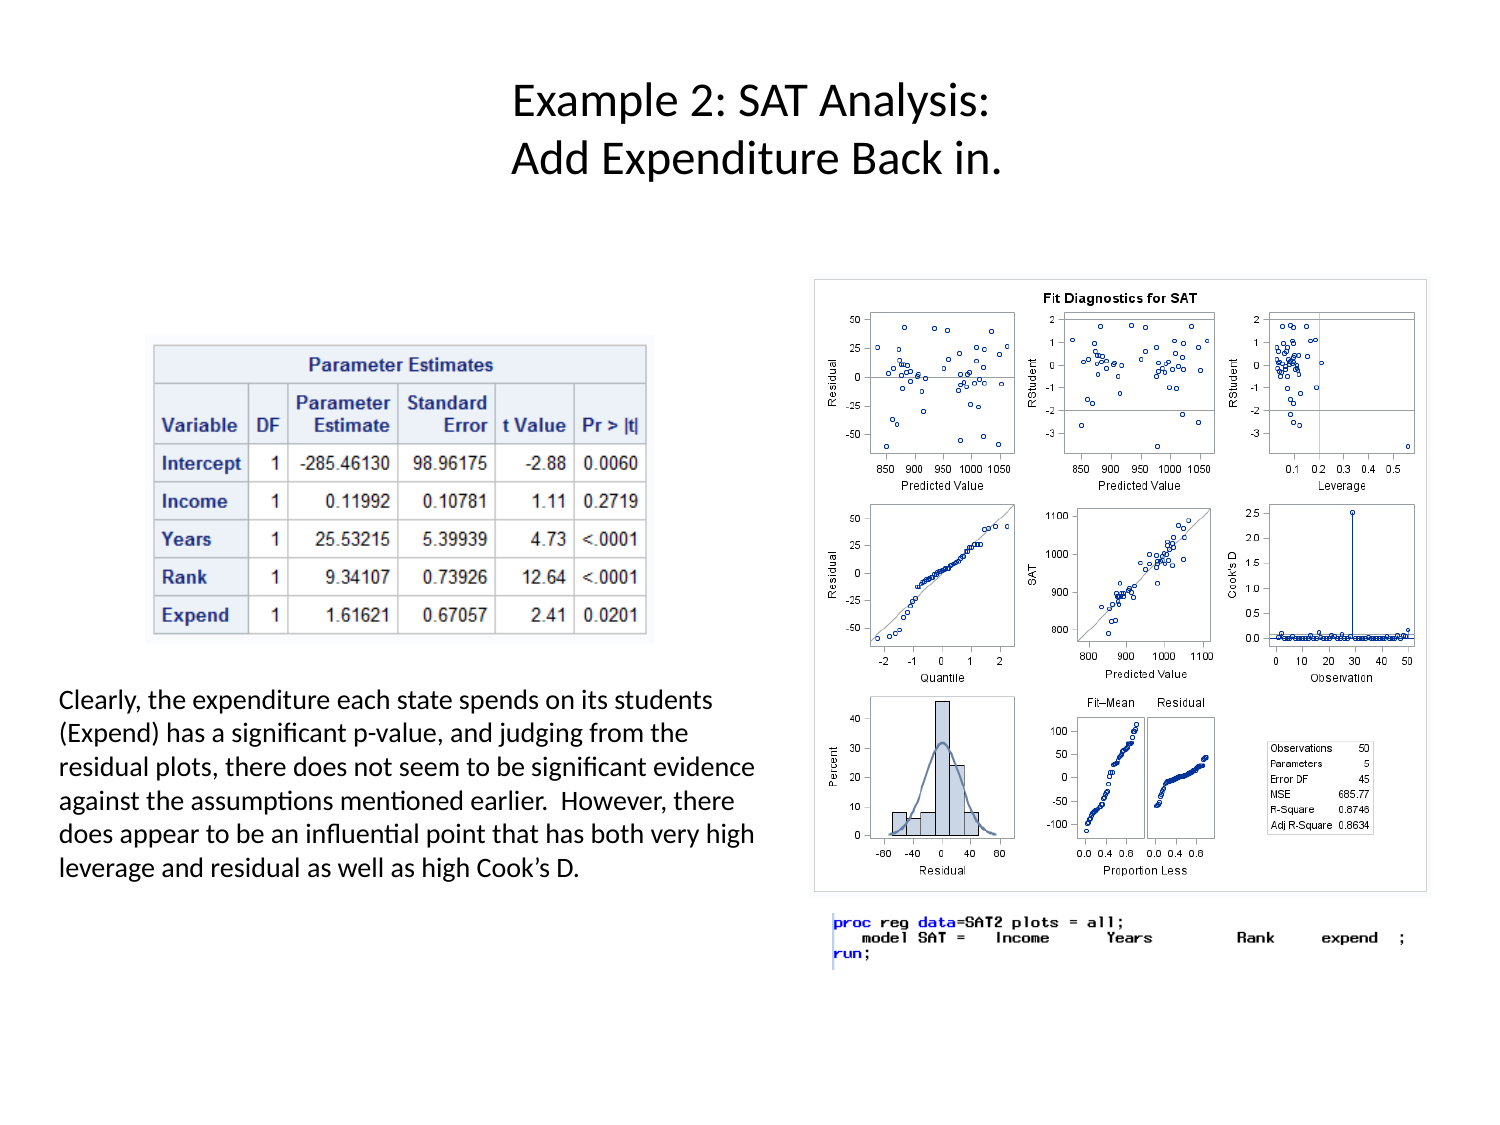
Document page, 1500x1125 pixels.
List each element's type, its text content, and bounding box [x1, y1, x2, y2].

title Example 2: SAT Analysis: Add Expenditure Back in. [44, 59, 1471, 193]
picture [809, 274, 1431, 898]
picture [831, 913, 1409, 970]
text_box Clearly, the expenditure each state spends on its students (Expend) has a significant p-value, and judging from the residual plots, there does not seem to be significant evidence against the assumptions mentioned earlier. However, there does appear to be an influential point that has both very high leverage and residual as well as high Cook’s D. [44, 673, 772, 891]
picture [145, 334, 654, 644]
